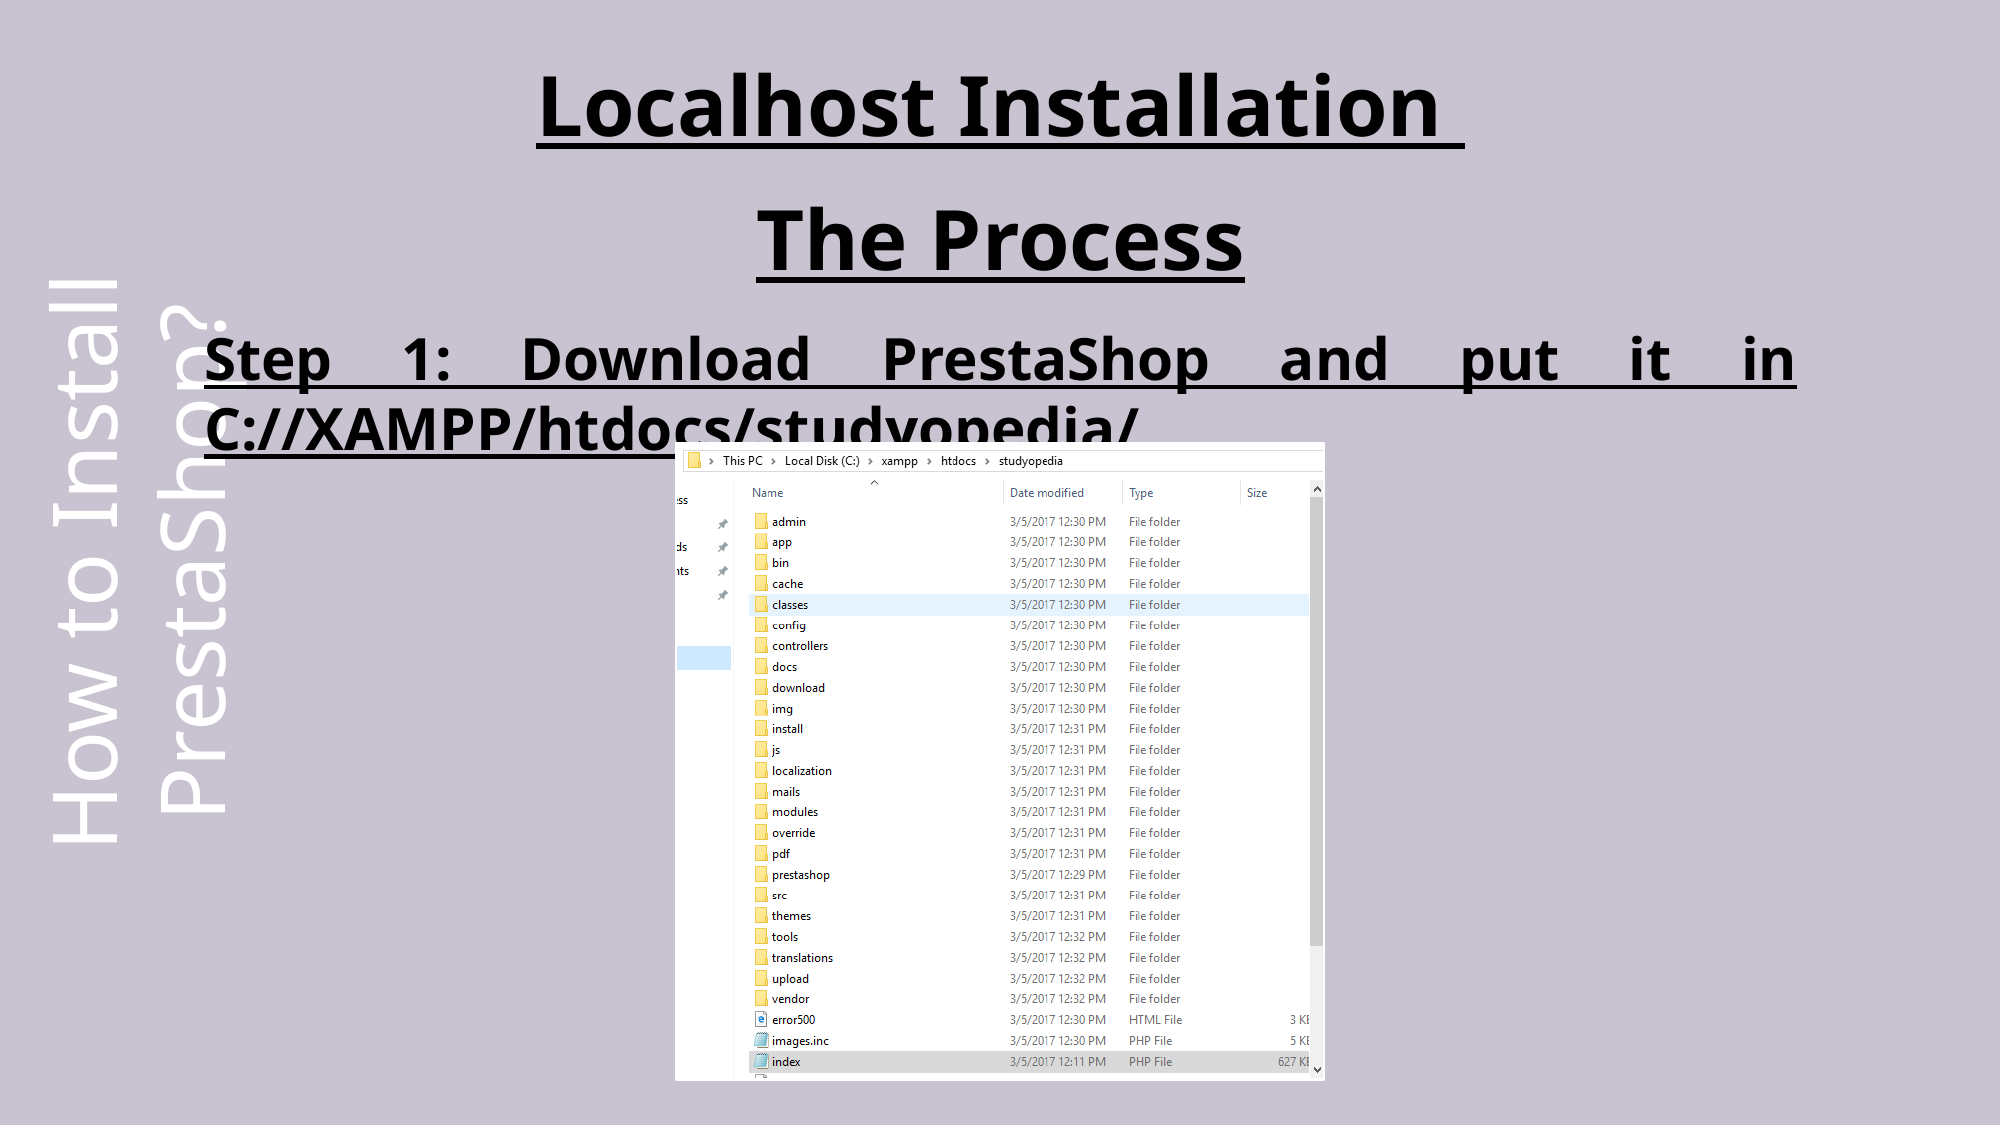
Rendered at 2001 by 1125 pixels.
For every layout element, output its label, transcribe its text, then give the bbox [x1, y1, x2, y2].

text_box How to Install PrestaShop? [20, 0, 251, 1125]
text_box The Process [188, 179, 1812, 295]
text_box Step 1: Download PrestaShop and put it in C://XAMPP/htdocs/studyopedia/ [188, 314, 1812, 470]
picture [676, 443, 1324, 1080]
text_box Localhost Installation [188, 45, 1812, 161]
